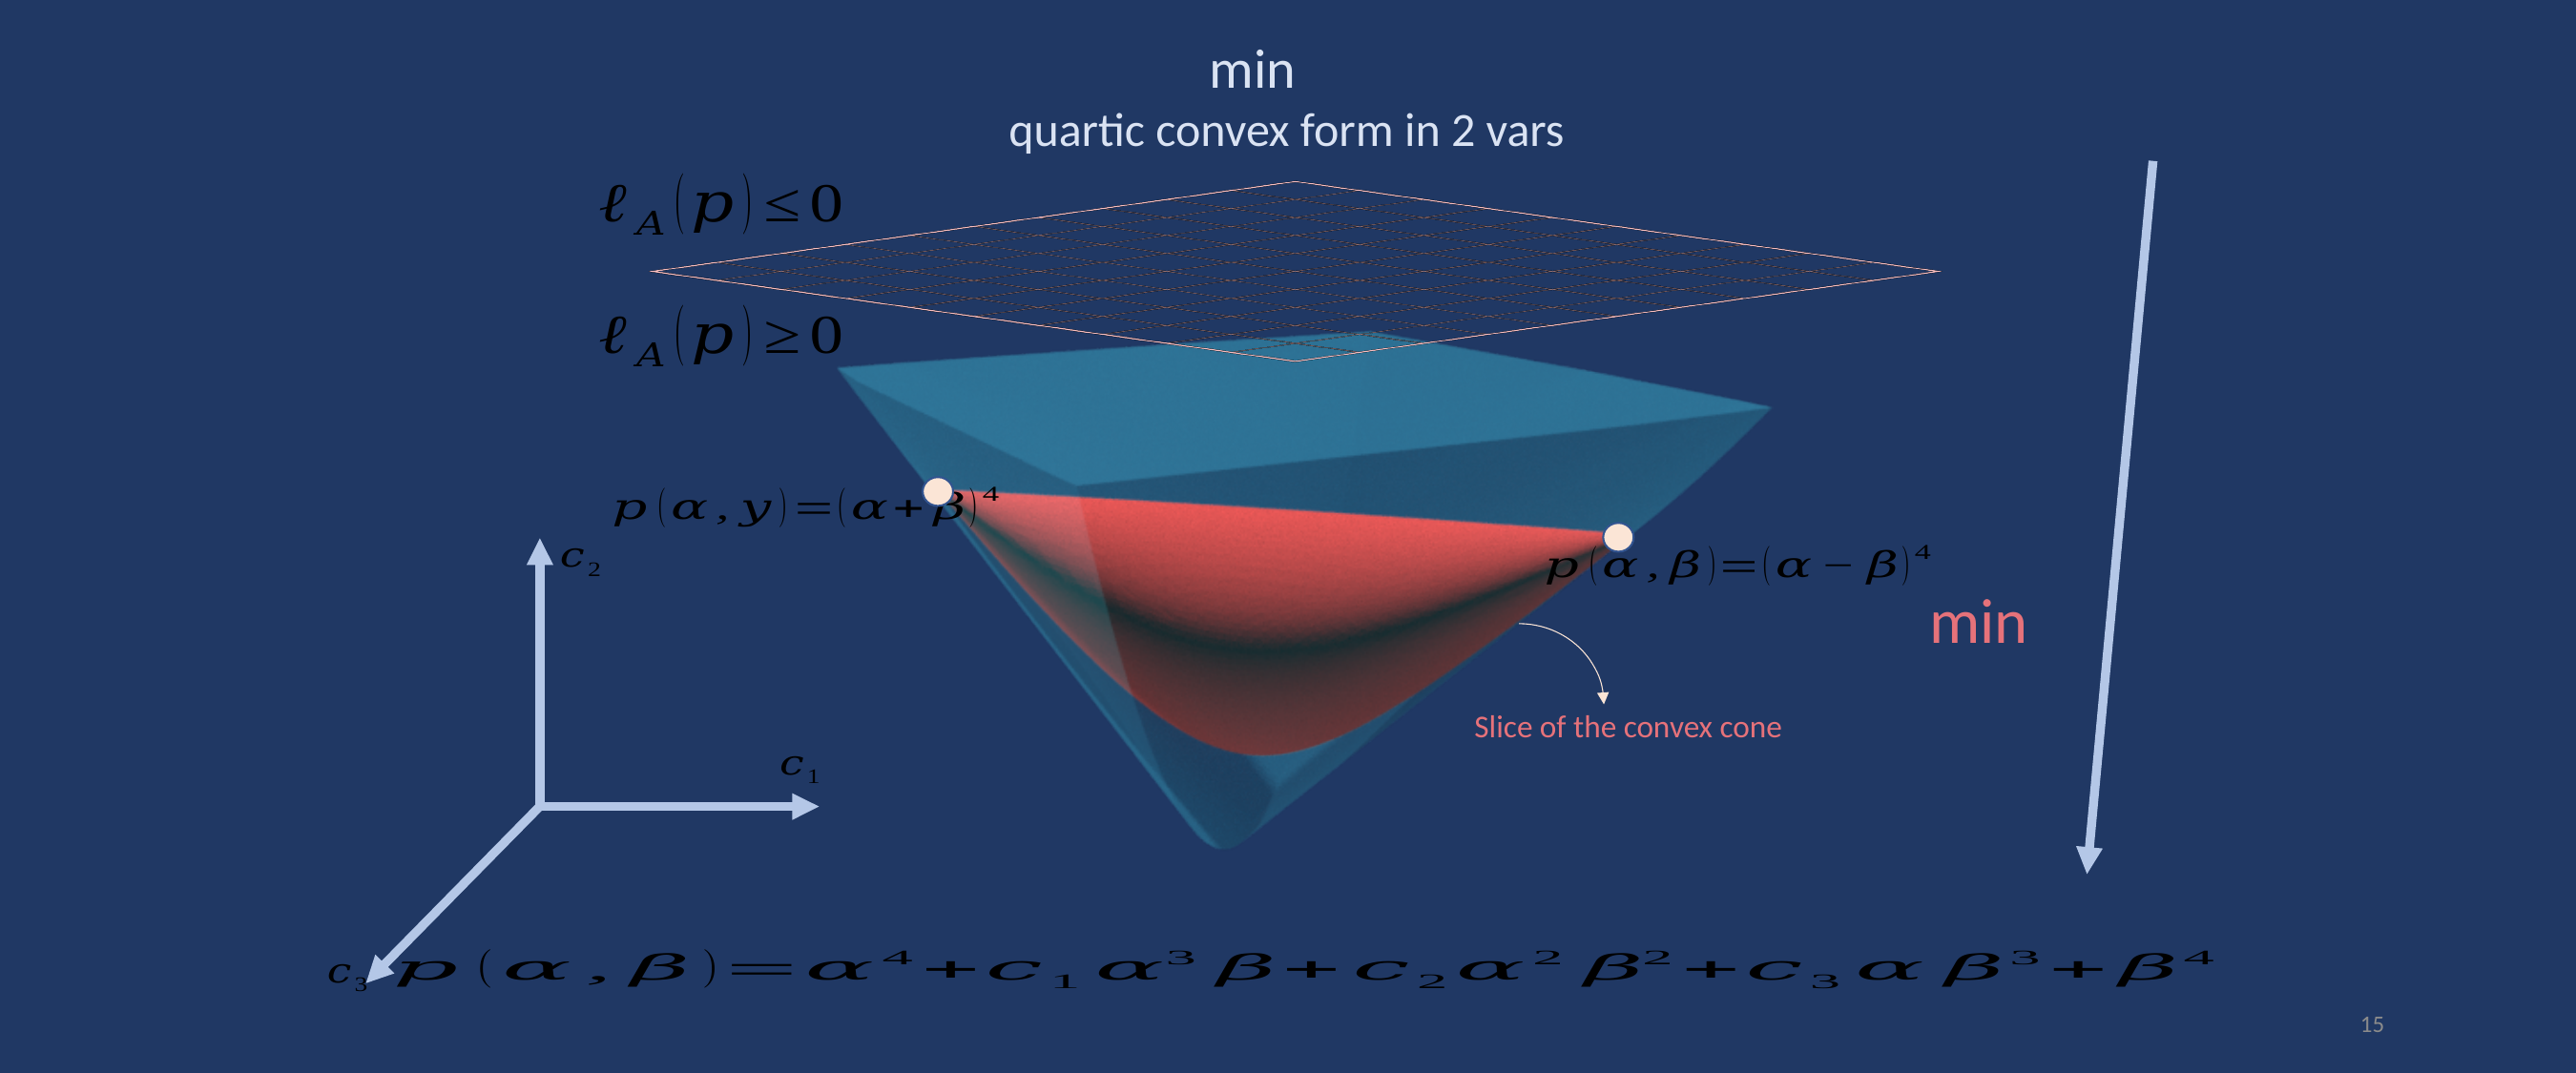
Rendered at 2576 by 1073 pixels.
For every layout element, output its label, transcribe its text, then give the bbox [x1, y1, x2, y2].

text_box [836, 375, 1828, 853]
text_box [598, 170, 2123, 375]
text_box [612, 477, 1000, 529]
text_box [1915, 160, 2153, 875]
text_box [1544, 523, 1915, 588]
slide_number 15 [1818, 994, 2399, 1052]
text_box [326, 537, 820, 997]
